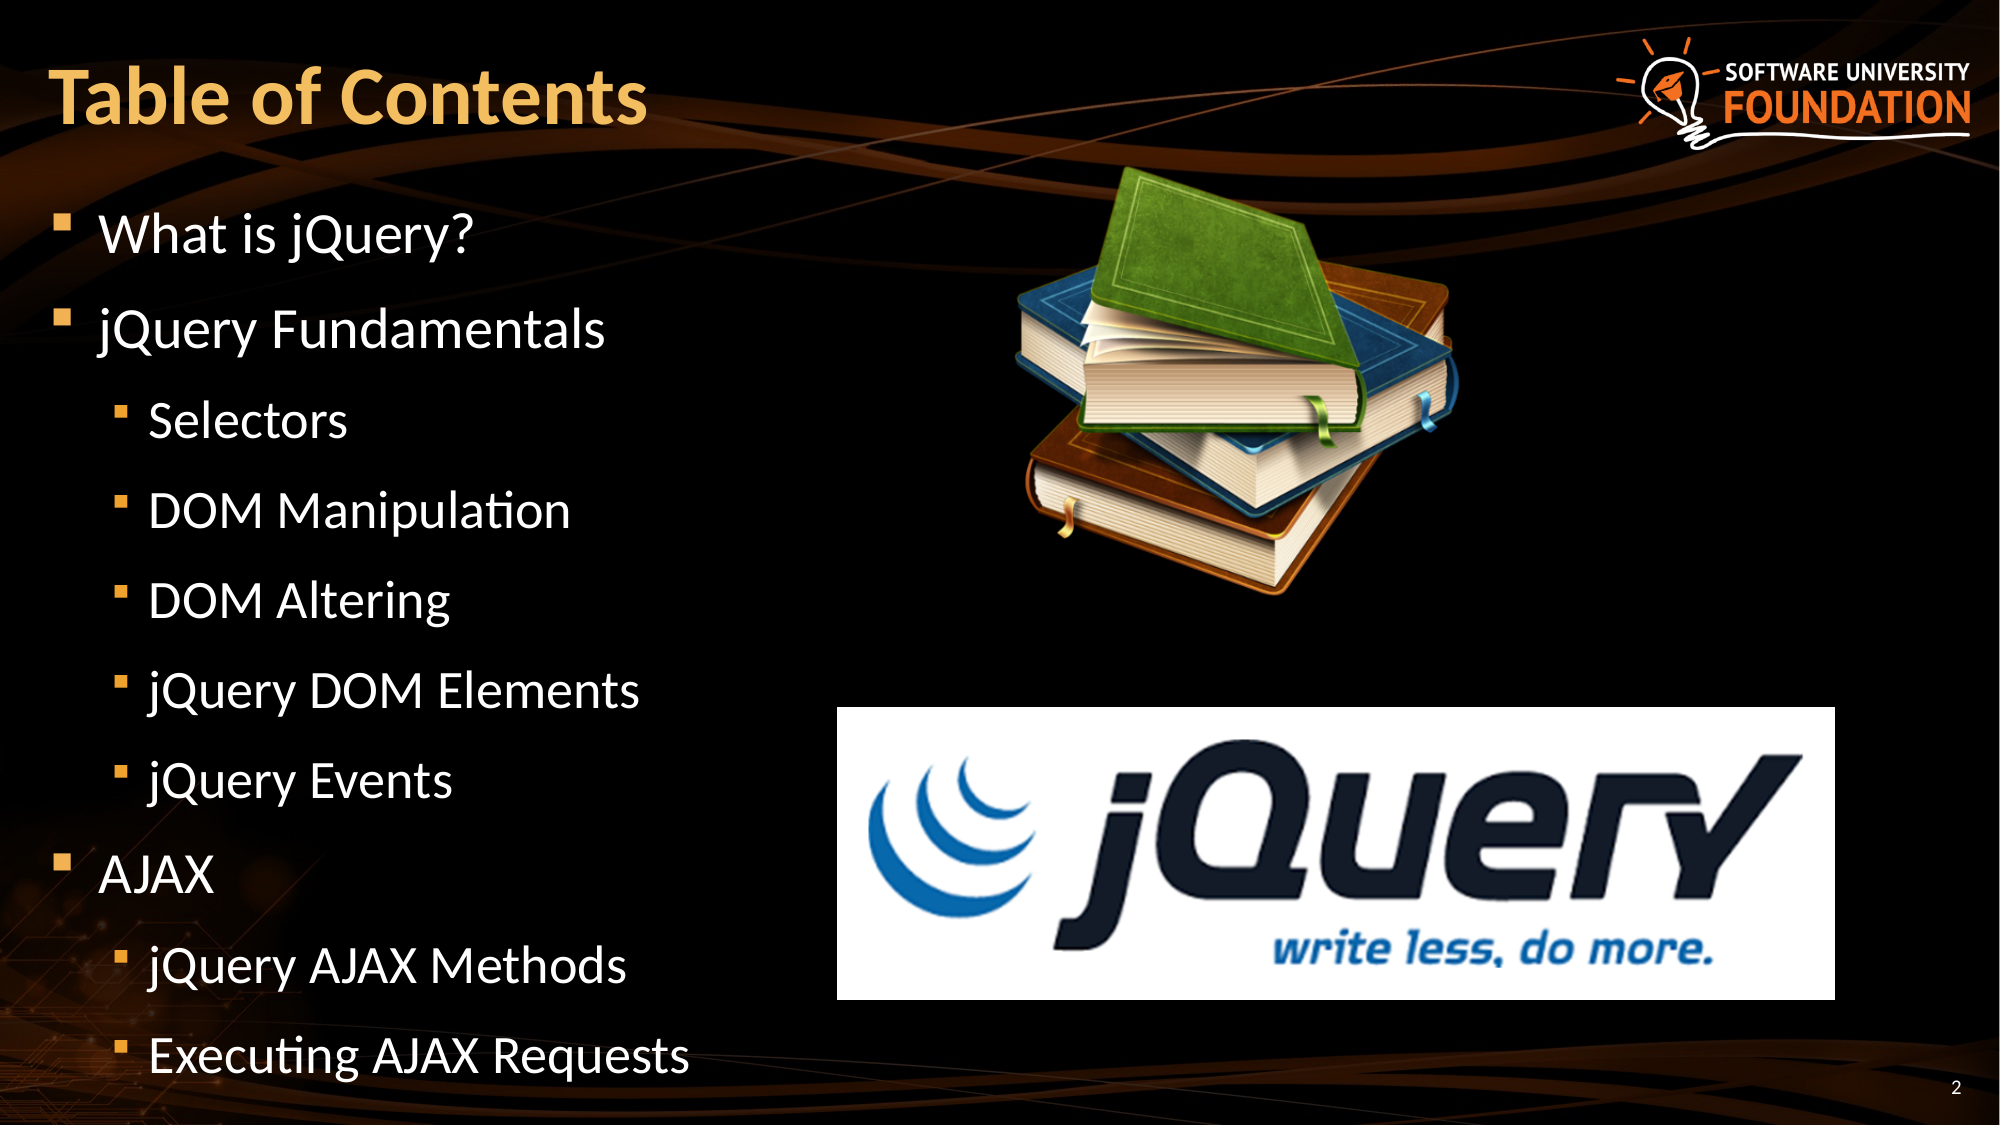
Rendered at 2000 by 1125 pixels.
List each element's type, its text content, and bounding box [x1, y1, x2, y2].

slide_number 2 [1897, 1070, 1968, 1103]
title Table of Contents [30, 6, 1602, 189]
list What is jQuery? jQuery Fundamentals Selectors DOM Manipulation DOM Altering jQuery DOM Elements jQuery Events AJAX jQuery AJAX Methods Executing AJAX Requests [31, 188, 1968, 1103]
picture [0, 0, 2000, 1125]
